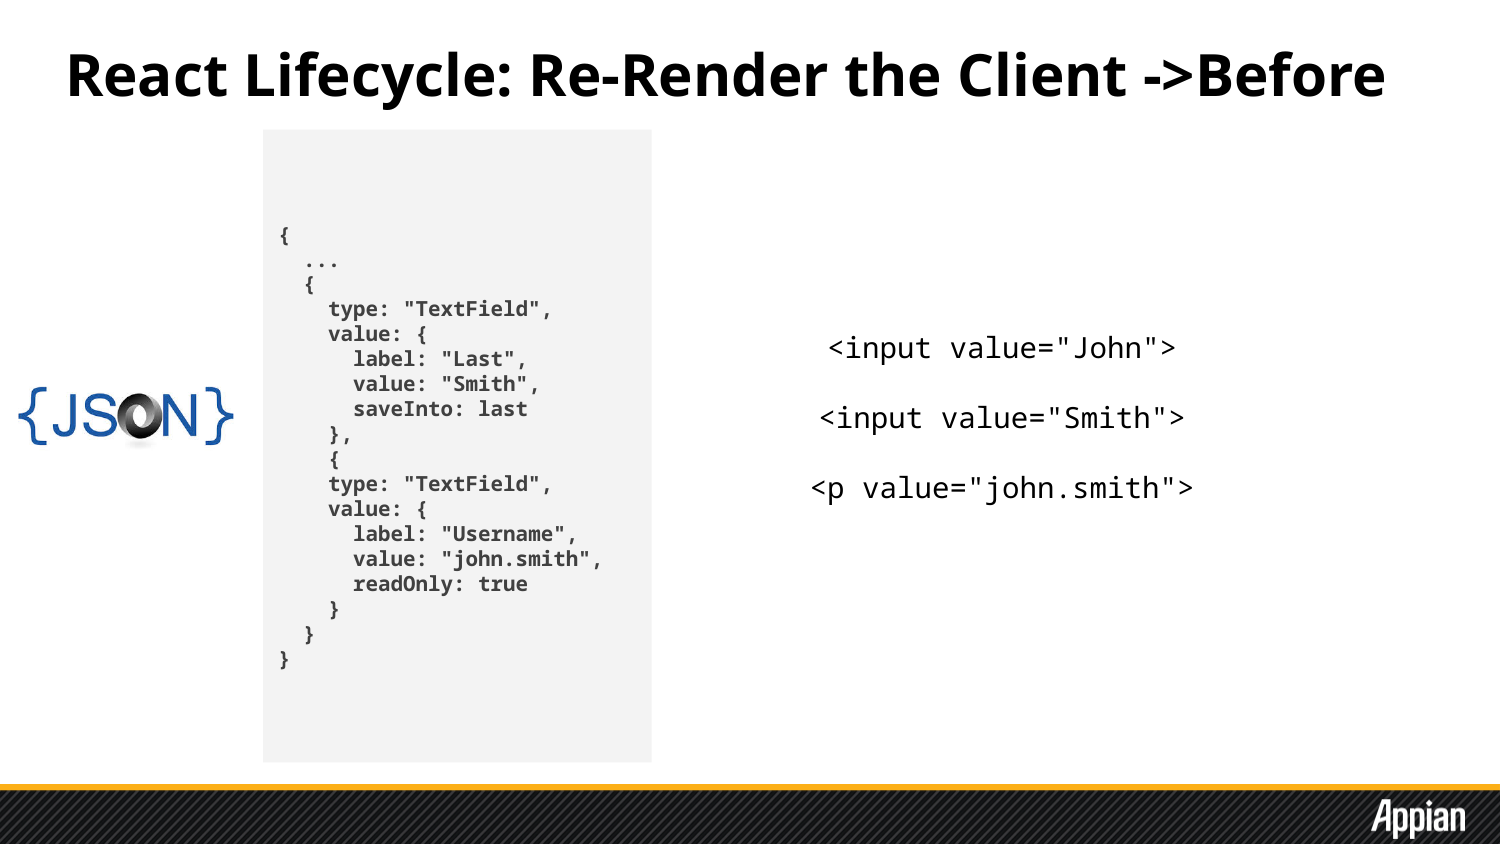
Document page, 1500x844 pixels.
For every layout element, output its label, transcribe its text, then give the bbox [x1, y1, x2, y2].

picture [17, 364, 234, 468]
title React Lifecycle: Re-Render the Client ->Before [50, 33, 1451, 112]
picture [0, 784, 1500, 844]
text_box <input value="John"> <input value="Smith"> <p value="john.smith"> [780, 228, 1224, 604]
list { ... { type: "TextField", value: { label: "Last", value: "Smith", saveInto: last }, { type: "TextField", value: { label: "Username", value: "john.smith", readOnly: true } } } [263, 129, 652, 763]
